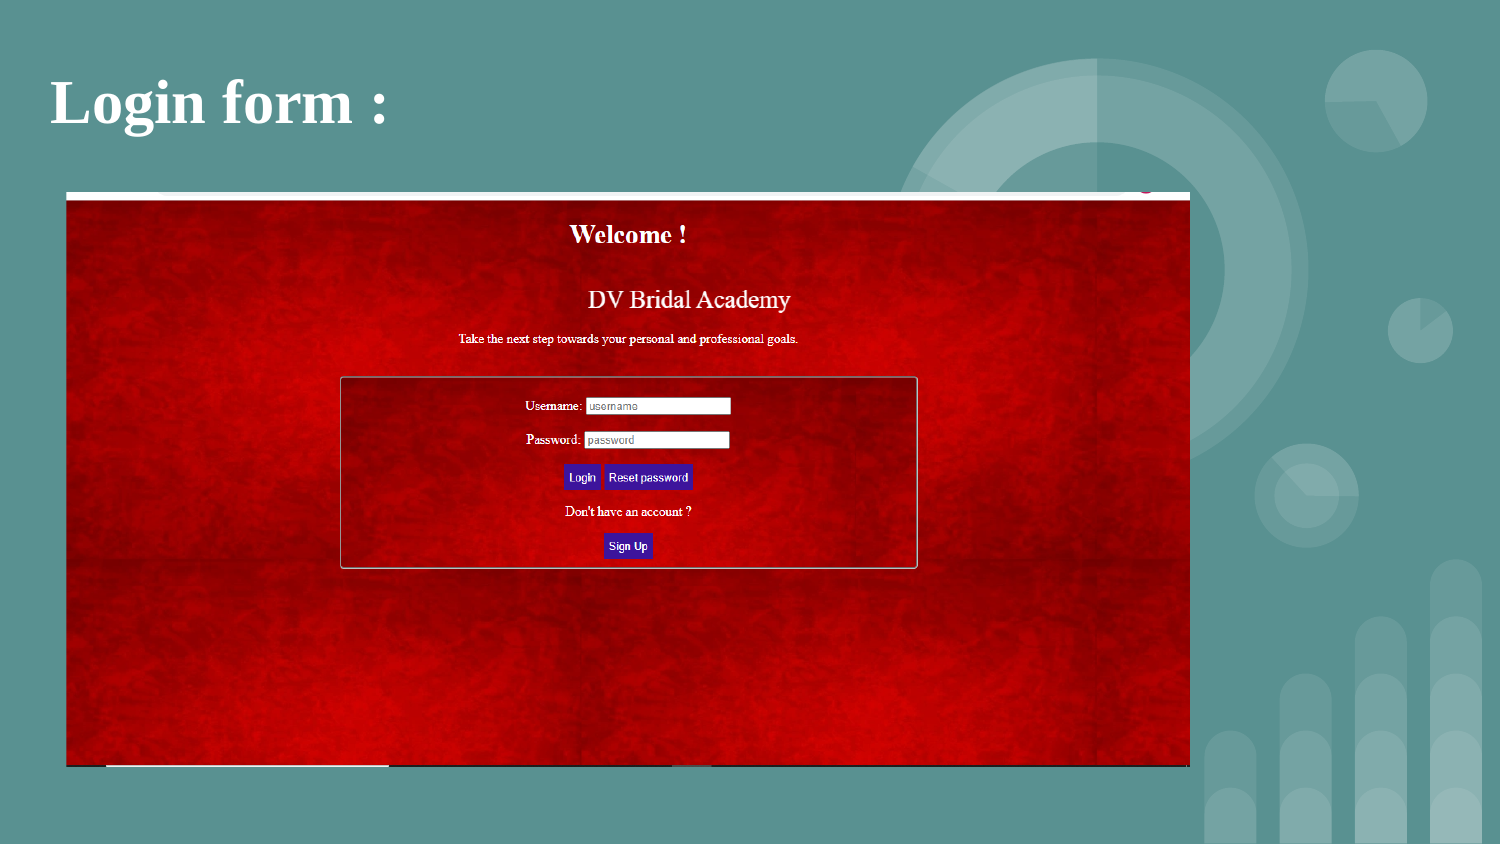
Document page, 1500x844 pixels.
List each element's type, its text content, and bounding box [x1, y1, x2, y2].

picture [65, 191, 1191, 768]
title Login form : [35, 36, 725, 162]
